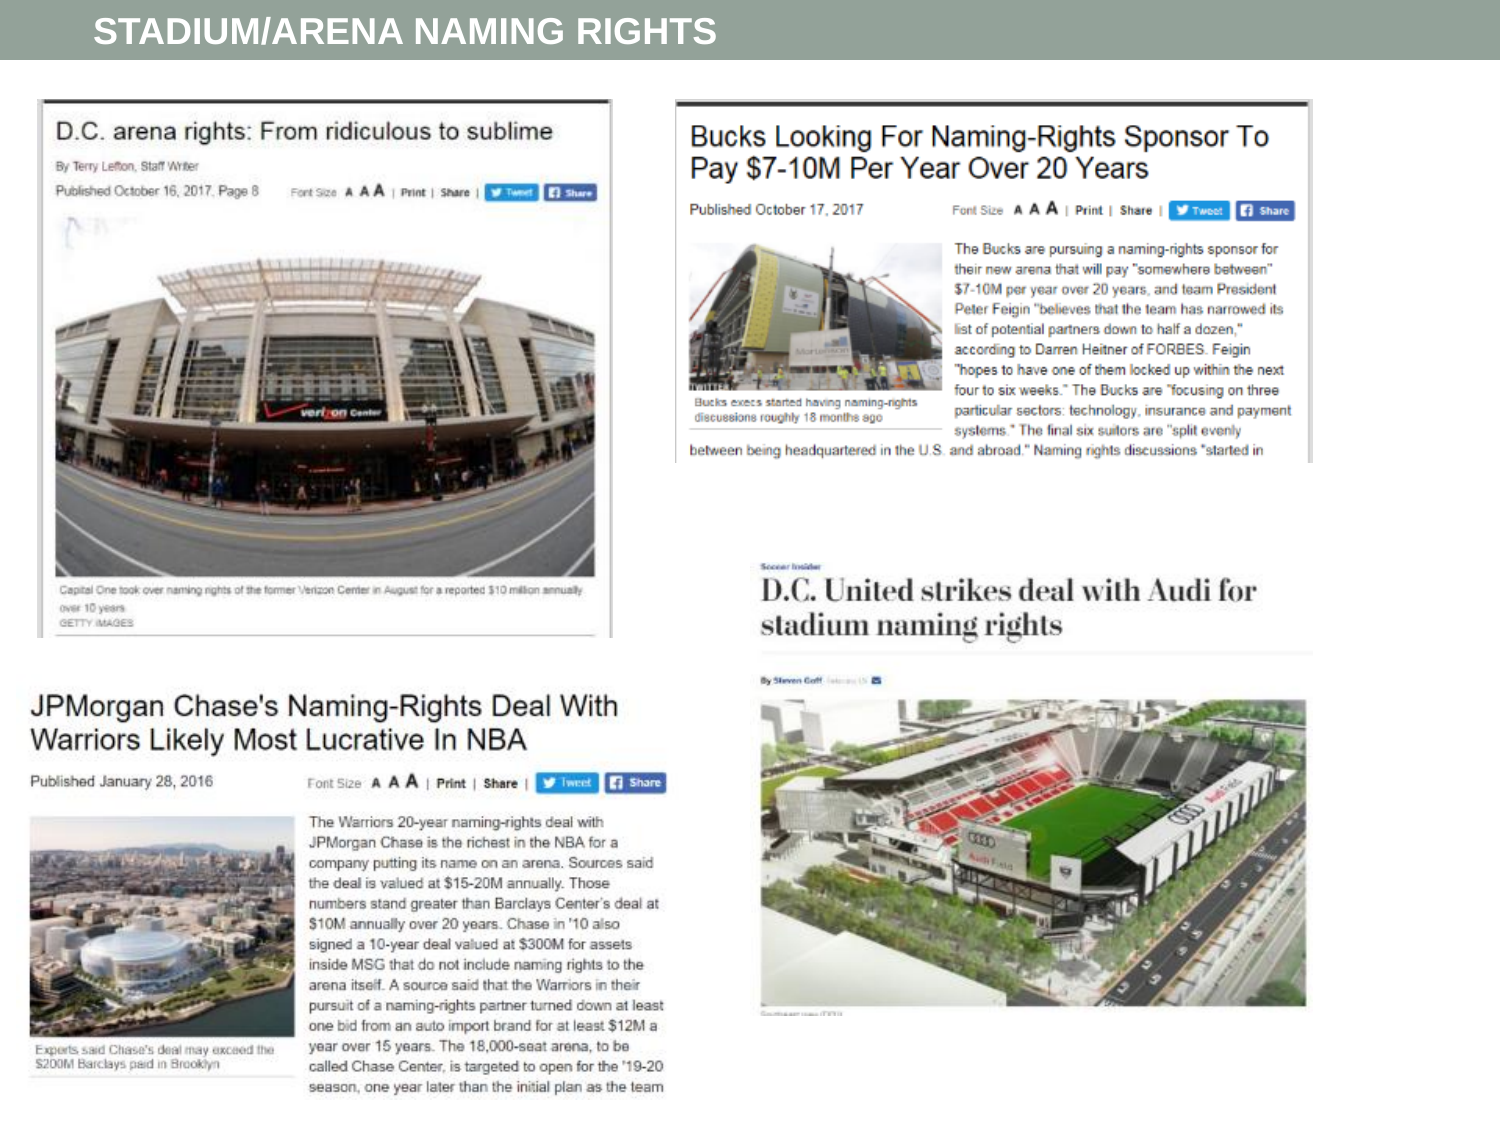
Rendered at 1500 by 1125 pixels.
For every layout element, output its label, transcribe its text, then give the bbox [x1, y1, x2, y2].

picture [37, 99, 613, 638]
picture [749, 562, 1313, 1017]
picture [674, 99, 1313, 463]
text_box STADIUM/ARENA NAMING RIGHTS [78, 0, 733, 60]
picture [15, 674, 679, 1101]
